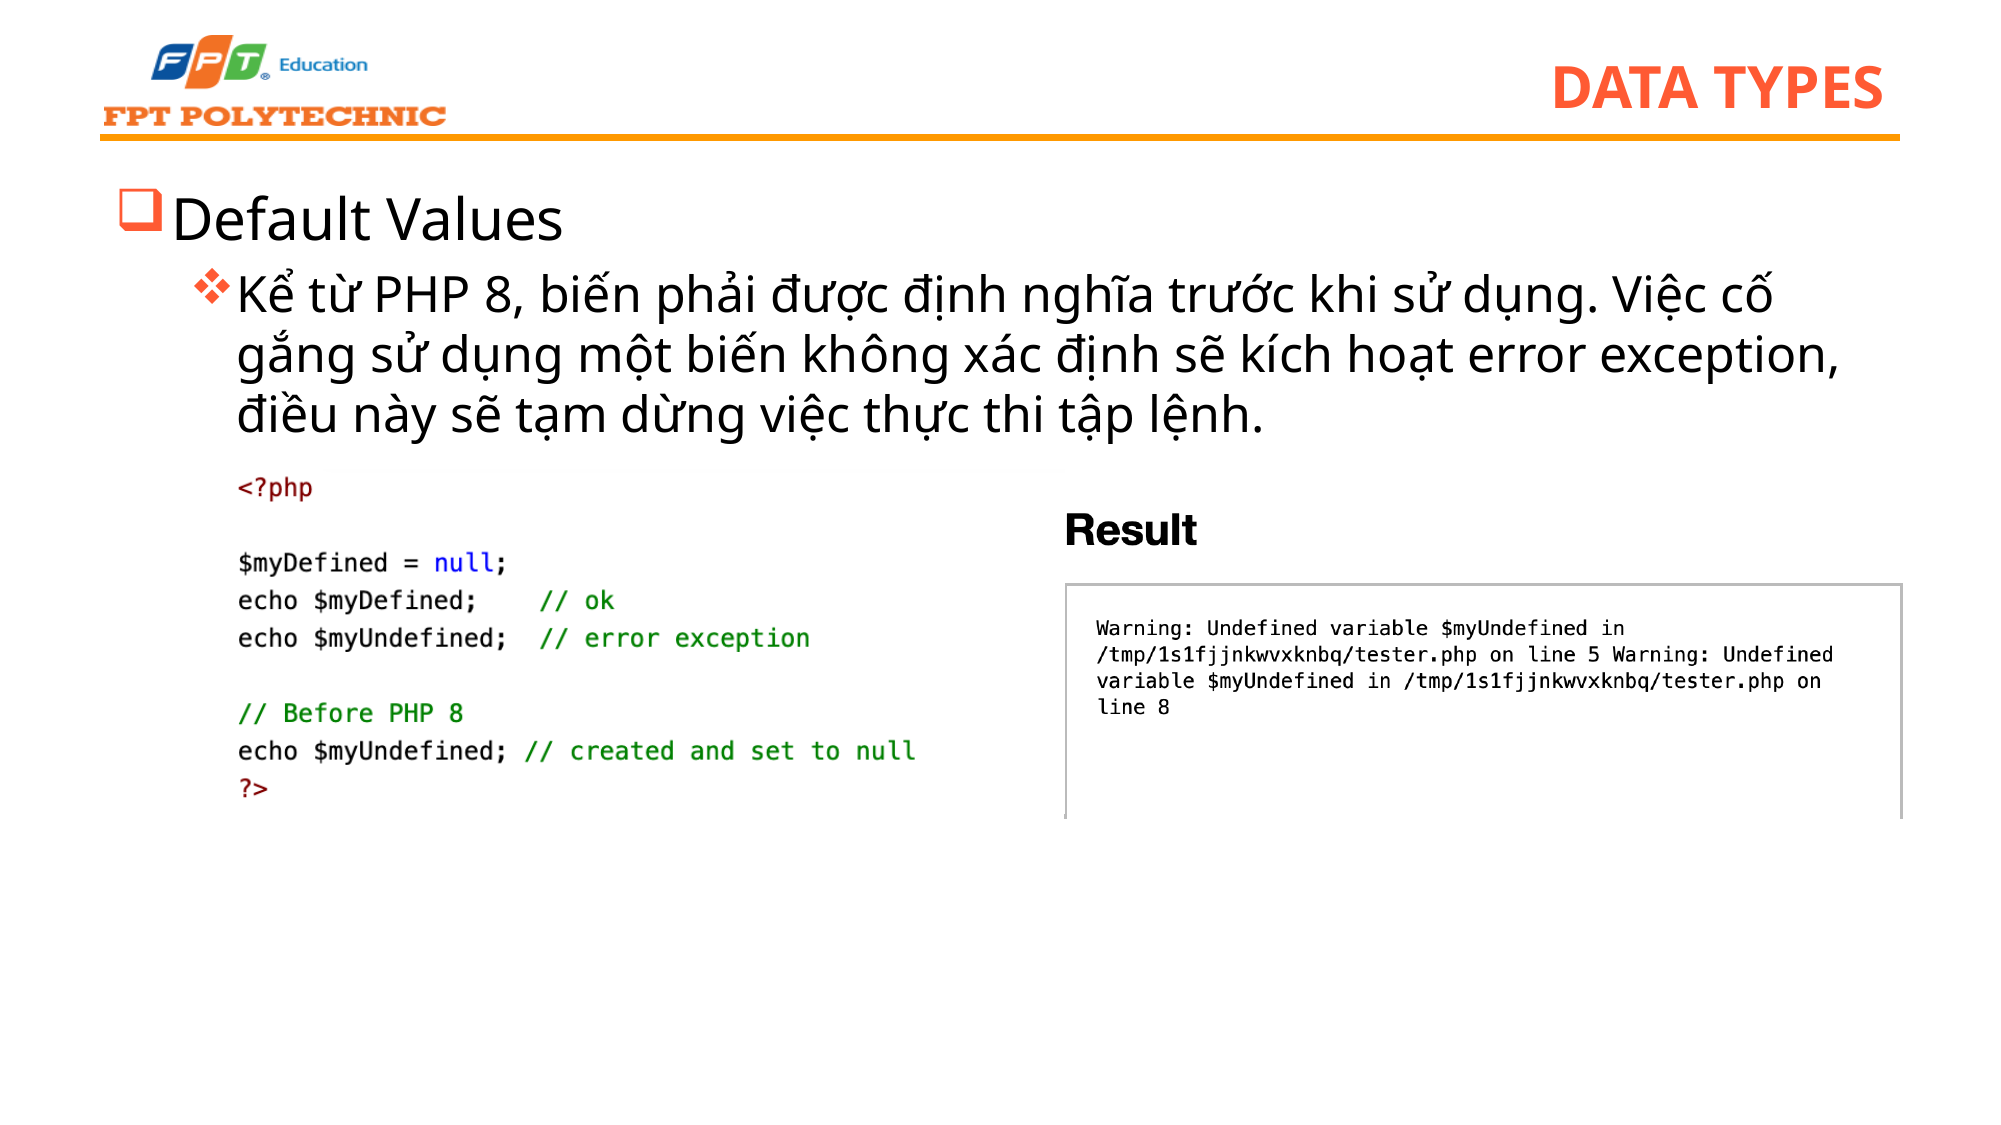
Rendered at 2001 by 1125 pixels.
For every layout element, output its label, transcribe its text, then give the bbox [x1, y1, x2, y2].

picture [104, 35, 450, 126]
title Data Types [450, 45, 1900, 125]
list Default Values Kể từ PHP 8, biến phải được định nghĩa trước khi sử dụng. Việc cố gắng sử dụng một biến không xác định sẽ kích hoạt error exception, điều này sẽ tạm dừng việc thực thi tập lệnh. [99, 174, 1900, 1038]
picture [212, 467, 1905, 820]
